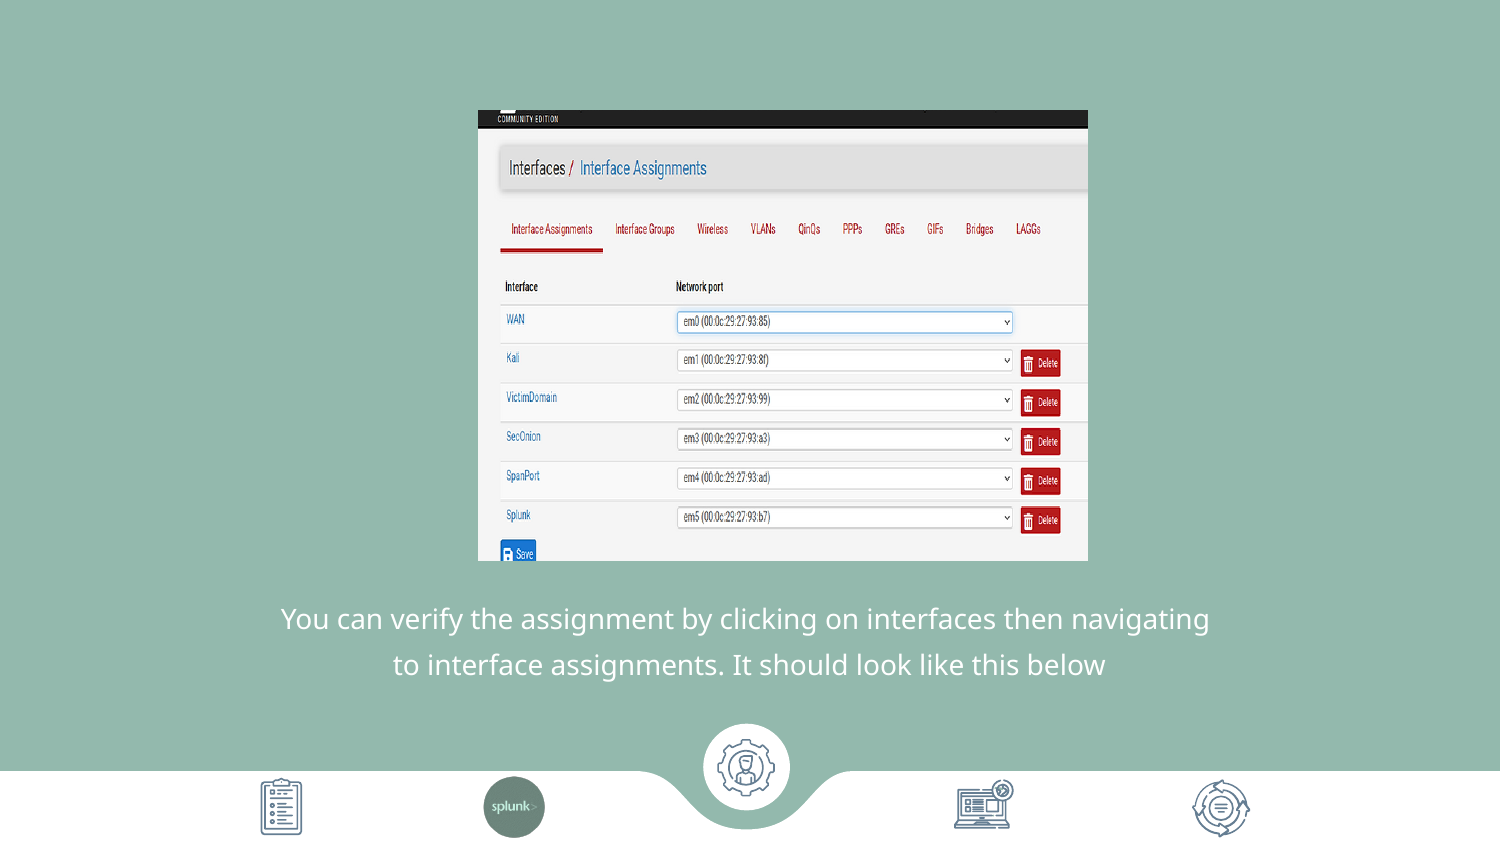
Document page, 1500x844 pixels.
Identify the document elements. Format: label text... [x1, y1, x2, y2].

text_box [717, 780, 776, 833]
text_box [1191, 779, 1251, 838]
picture [469, 765, 559, 844]
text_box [717, 738, 775, 797]
text_box a [559, 769, 1500, 844]
picture [412, 110, 1088, 561]
text_box [702, 722, 792, 801]
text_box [954, 779, 1014, 829]
text_box a [0, 769, 469, 844]
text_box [260, 777, 302, 836]
list You can verify the assignment by clicking on interfaces then navigating to interface assignments. It should look like this below [121, 597, 1379, 694]
